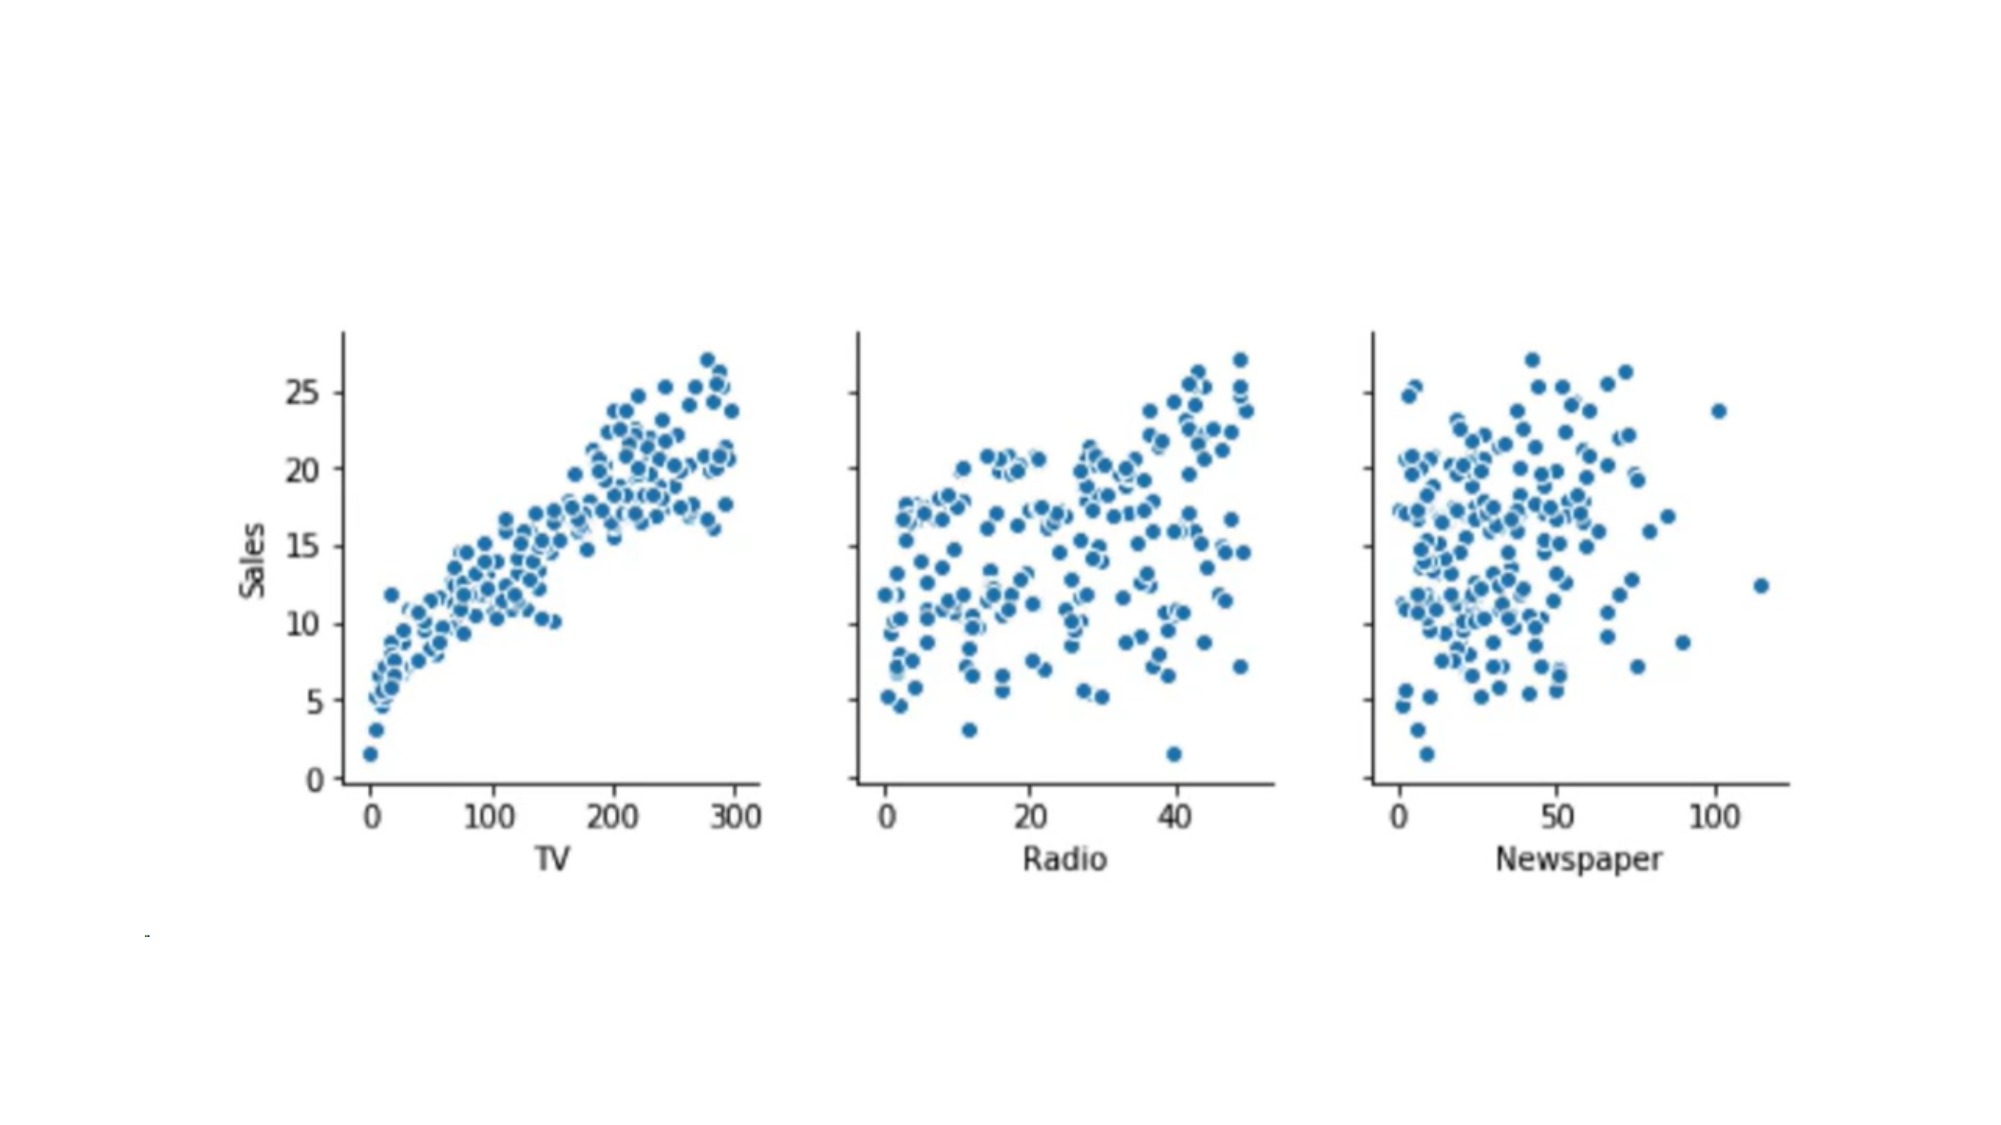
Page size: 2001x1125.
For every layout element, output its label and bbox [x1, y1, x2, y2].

picture [145, 255, 1855, 937]
